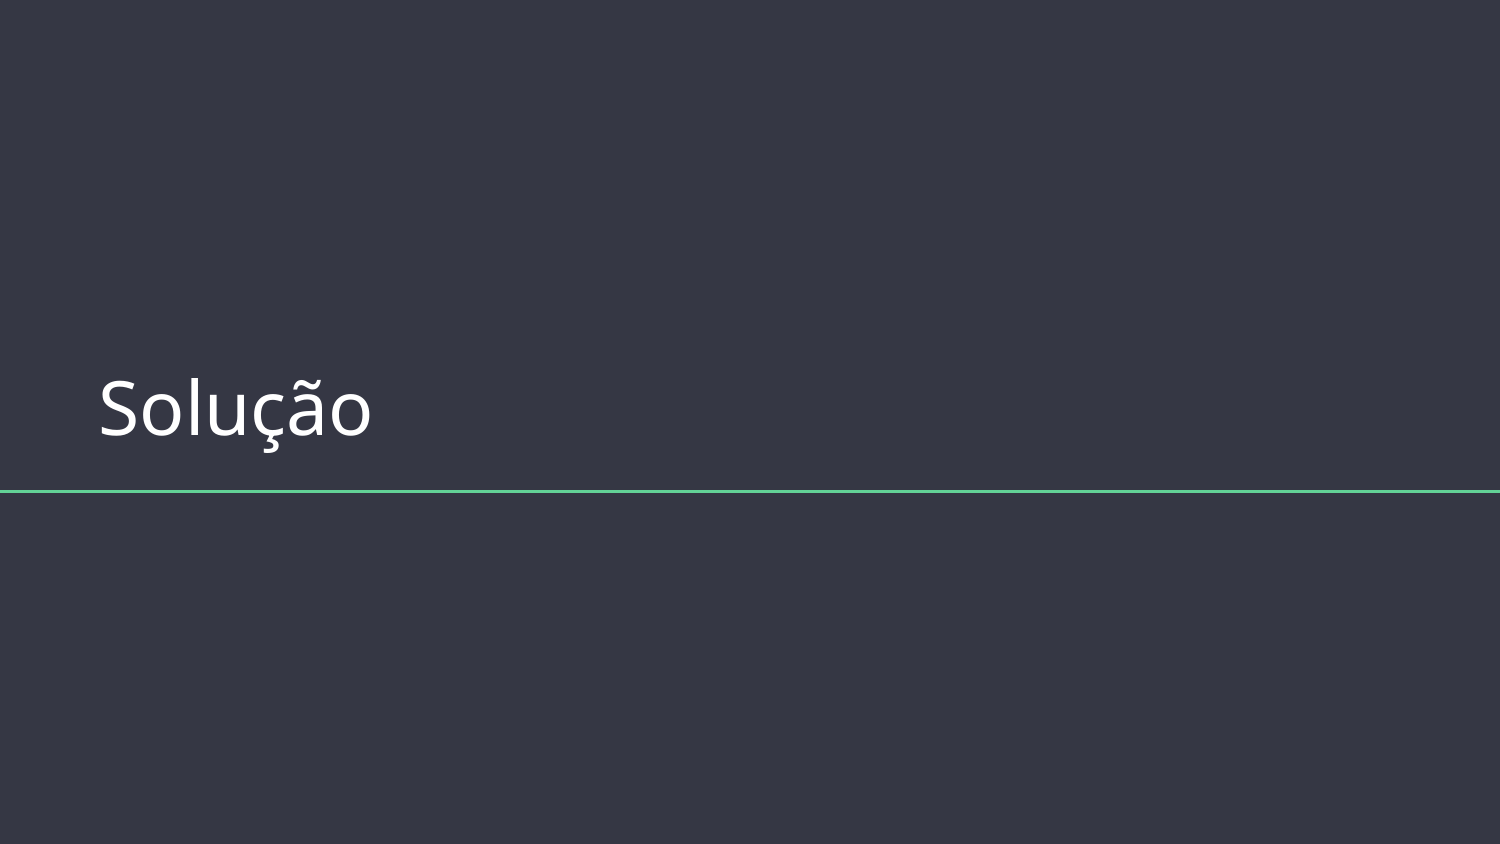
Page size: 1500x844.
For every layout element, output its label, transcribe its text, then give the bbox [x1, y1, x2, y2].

title Solução [83, 337, 1417, 466]
